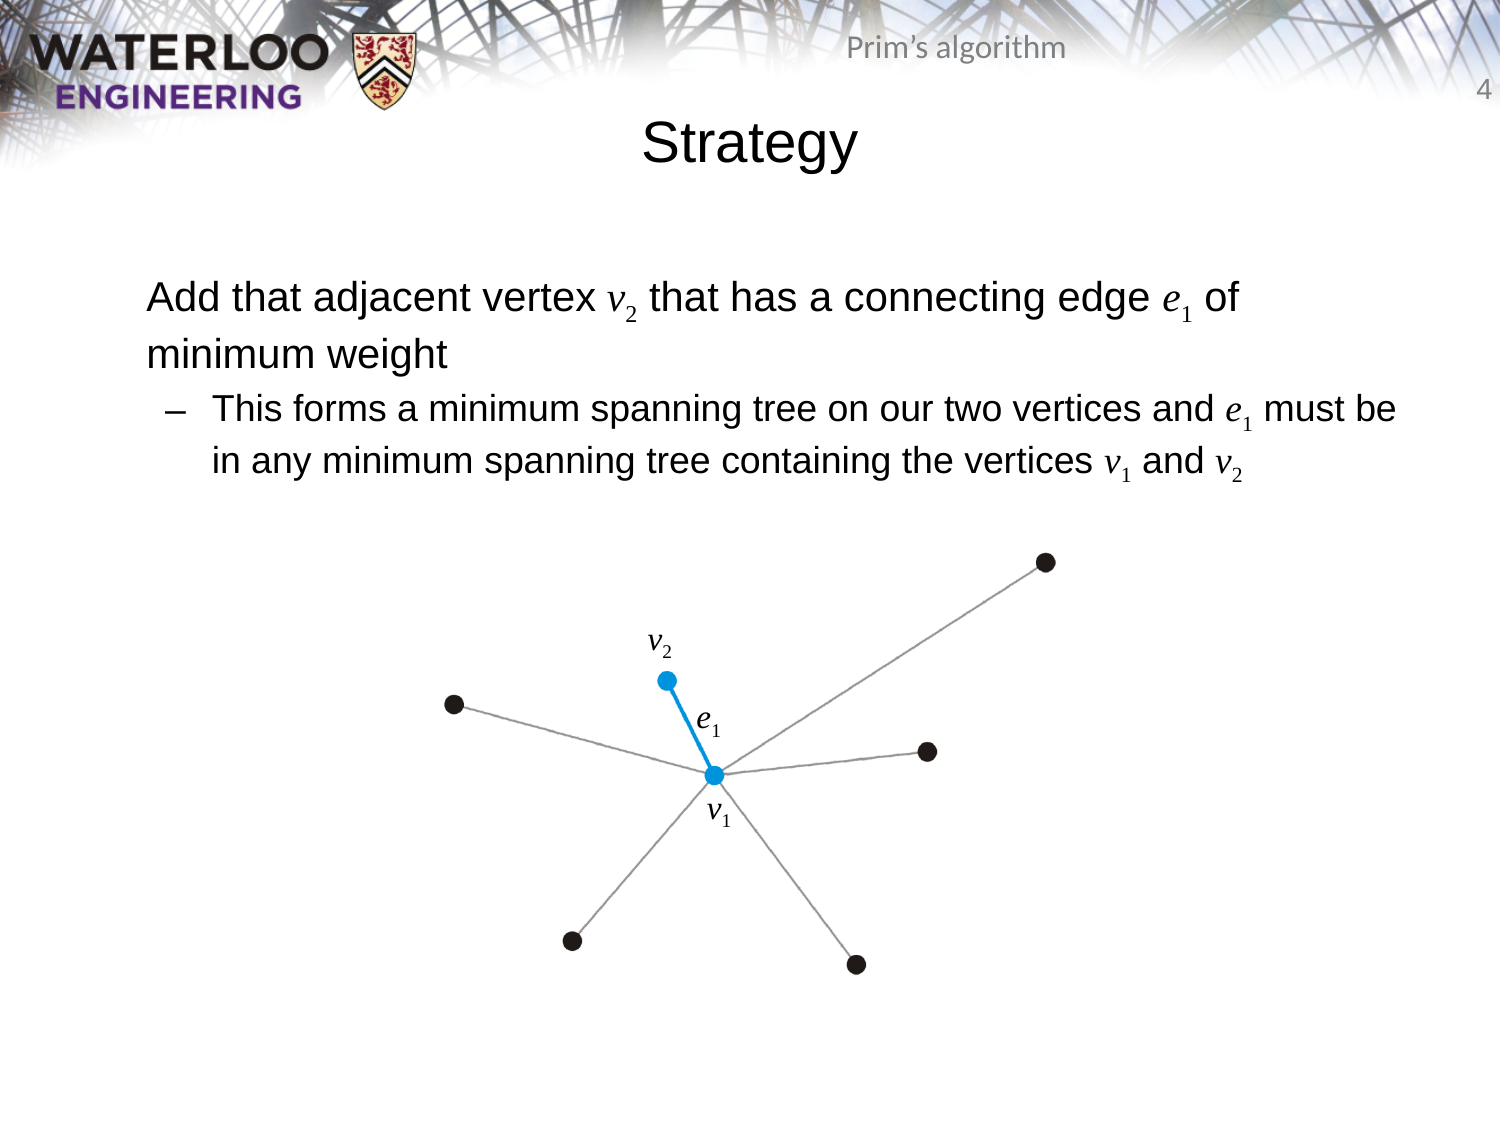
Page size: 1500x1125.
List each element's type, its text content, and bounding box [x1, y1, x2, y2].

picture [0, 0, 1500, 1125]
list Add that adjacent vertex v2 that has a connecting edge e1 of minimum weight This forms a minimum spanning tree on our two vertices and e1 must be in any minimum spanning tree containing the vertices v1 and v2 [74, 262, 1426, 1006]
title Strategy [74, 44, 1426, 233]
